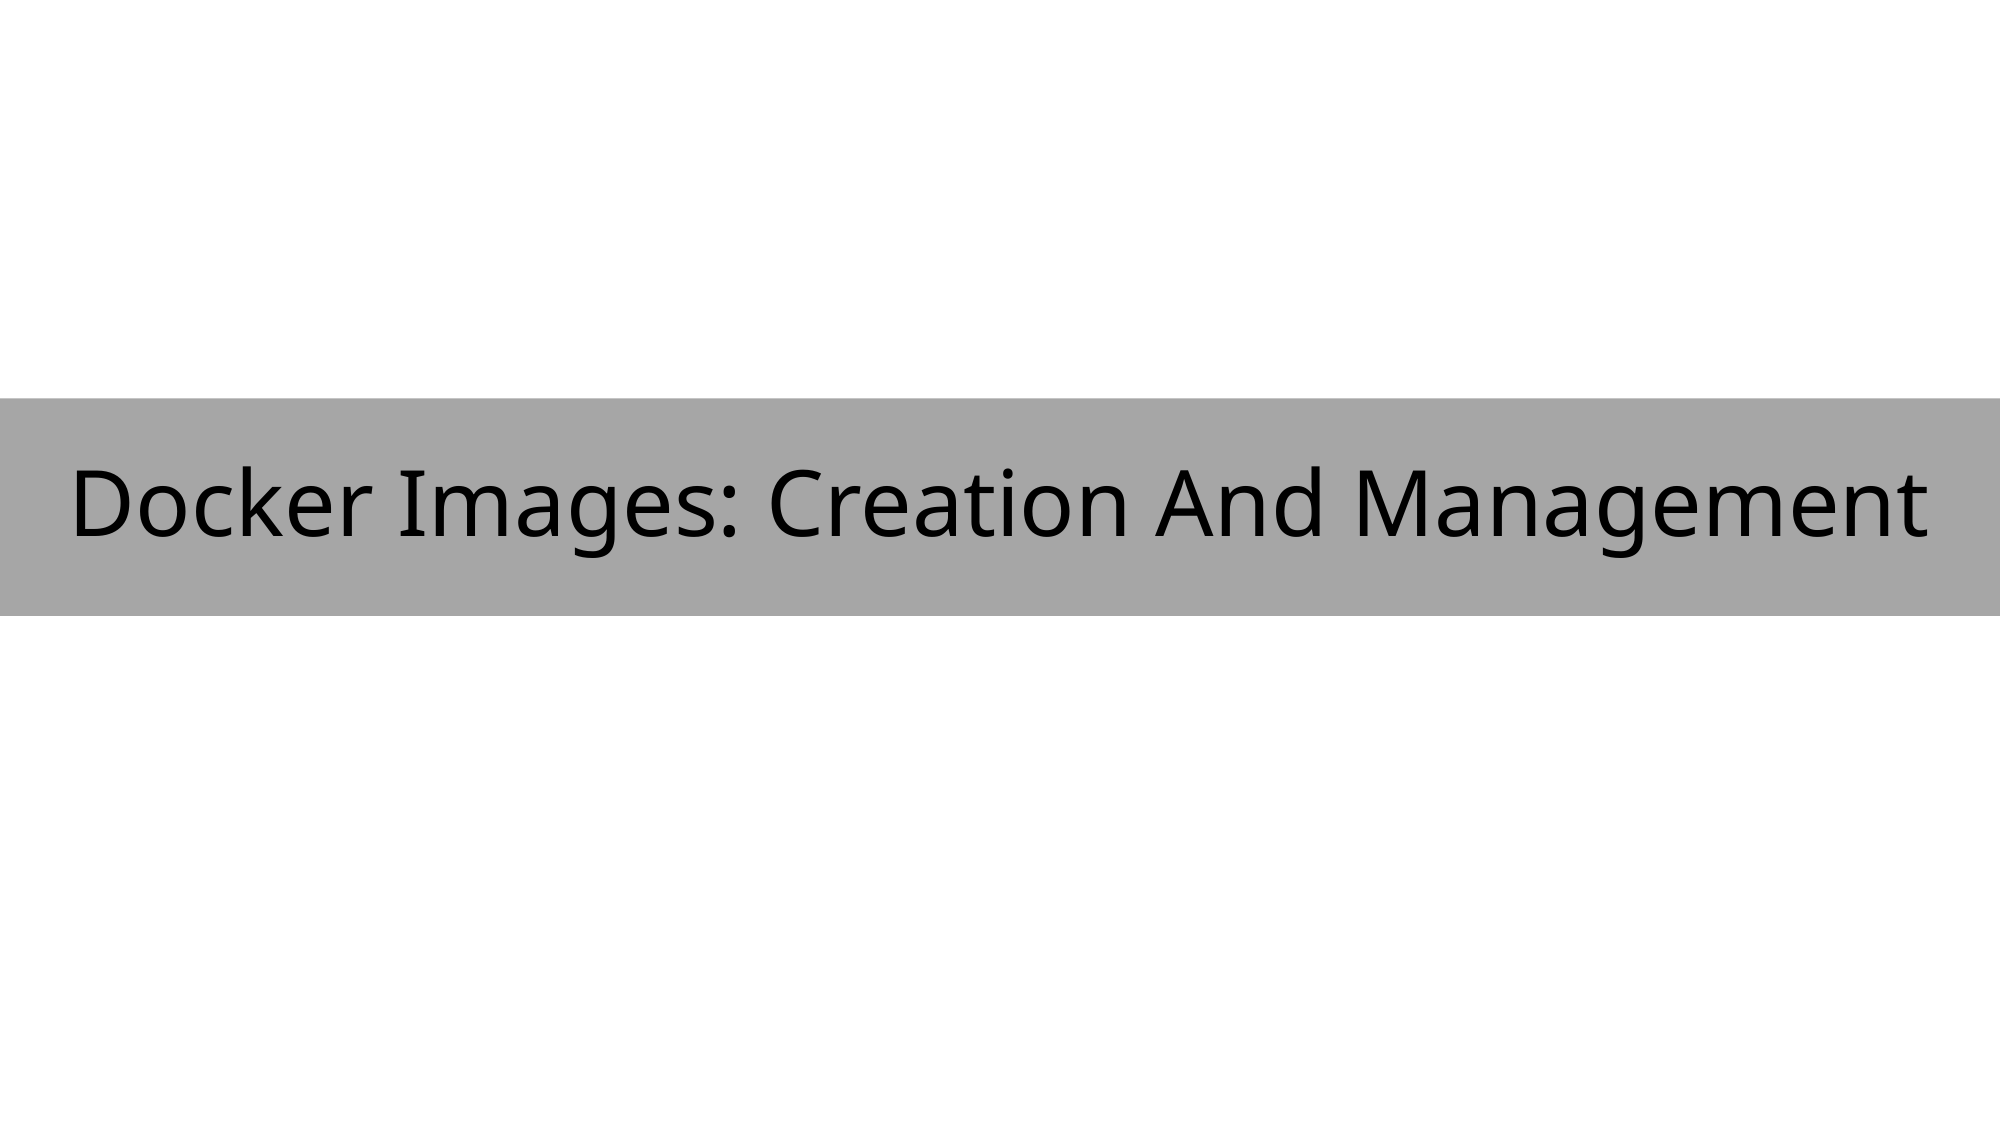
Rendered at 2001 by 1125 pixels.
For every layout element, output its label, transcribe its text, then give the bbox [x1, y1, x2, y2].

title Docker Images: Creation And Management [0, 398, 2000, 616]
